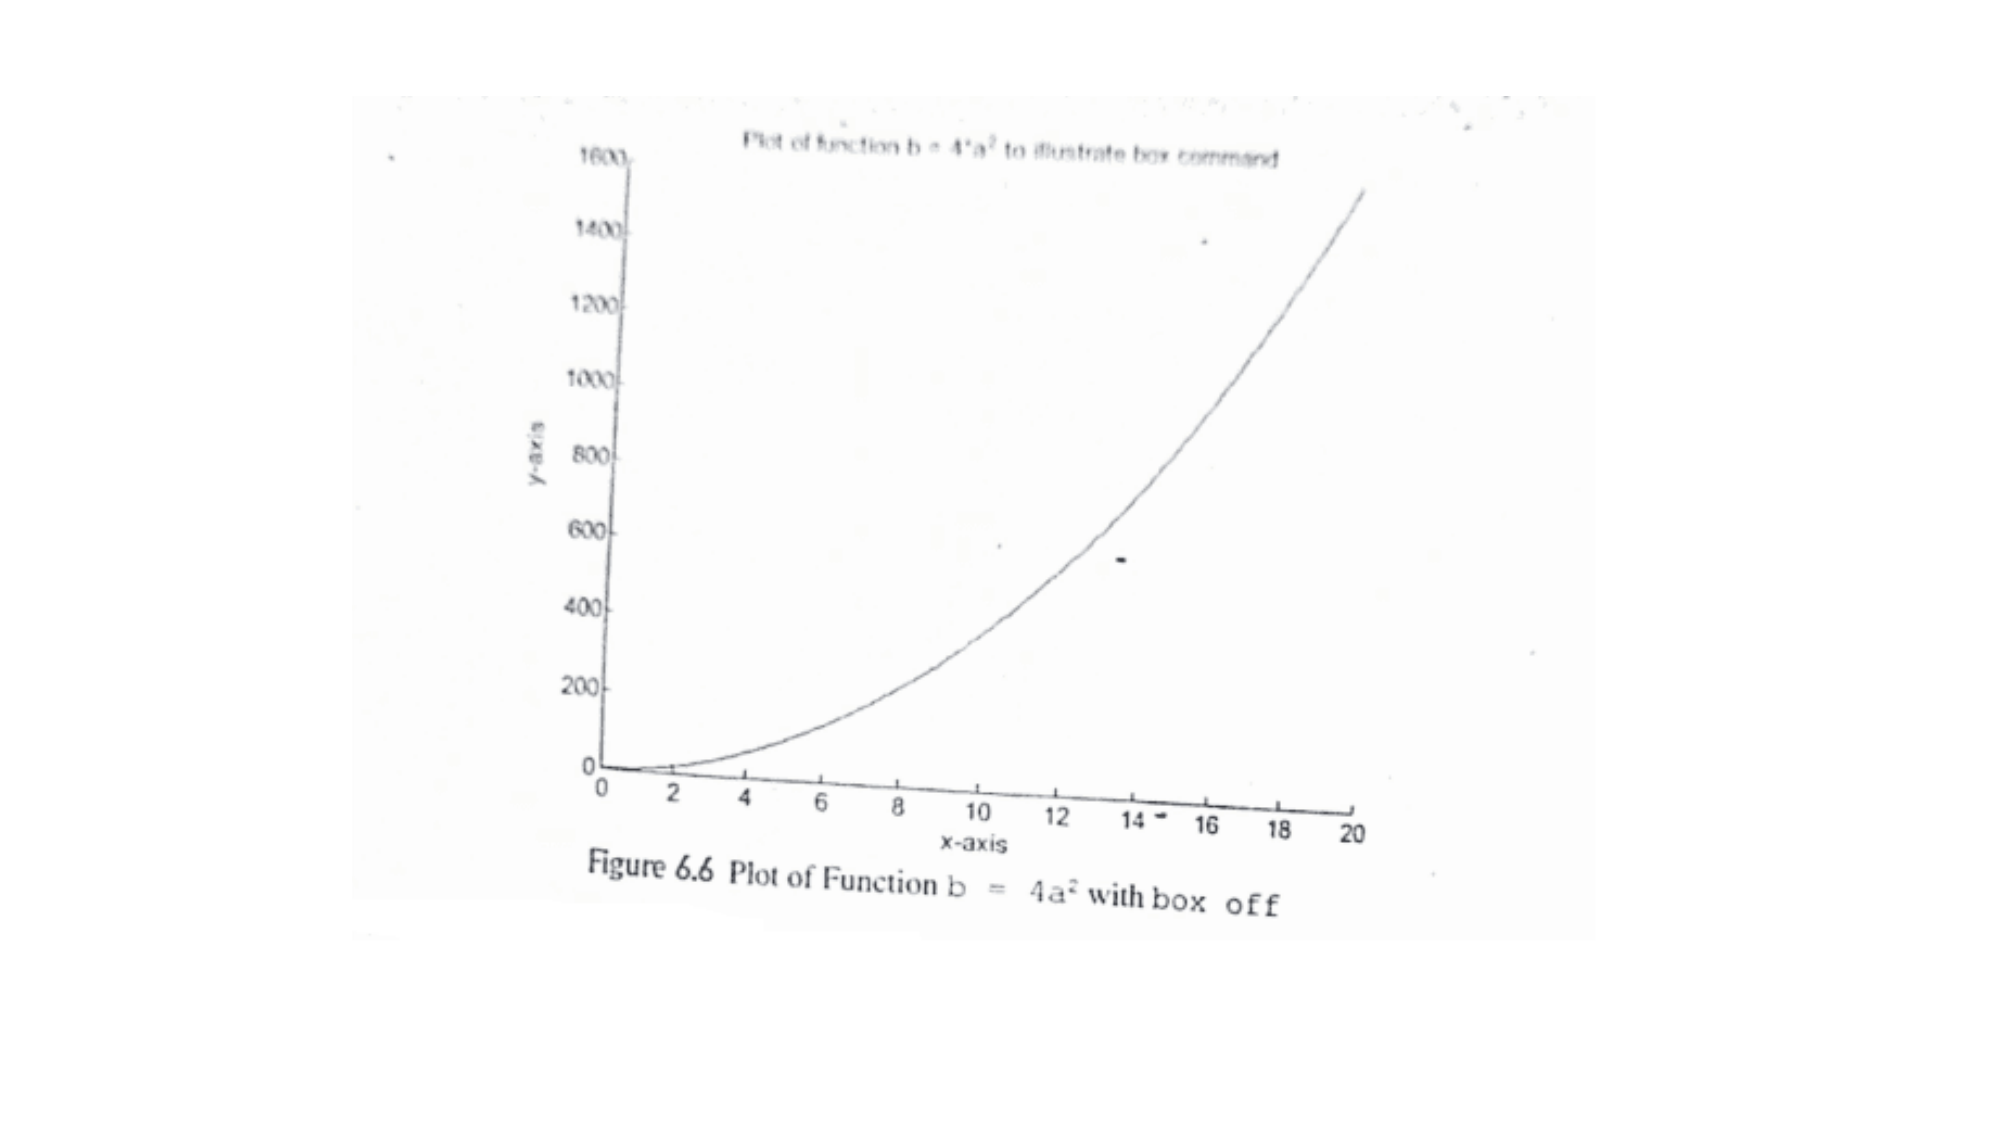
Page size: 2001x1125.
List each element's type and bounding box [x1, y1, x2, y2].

picture [351, 96, 1626, 958]
